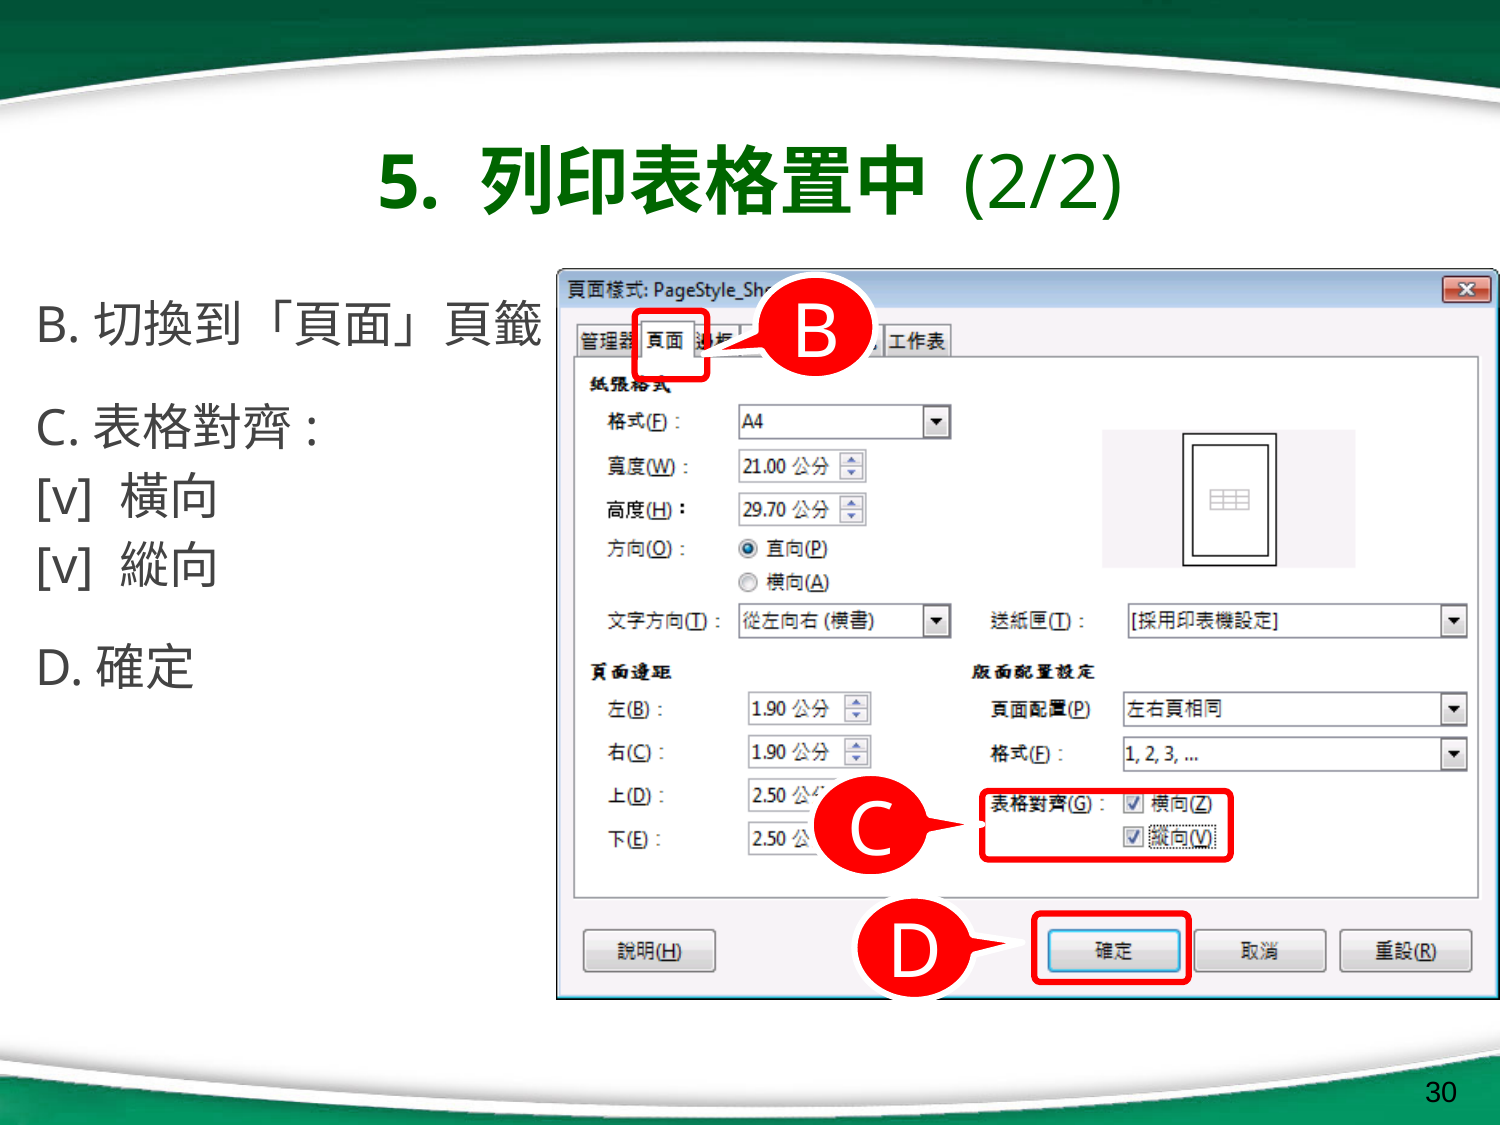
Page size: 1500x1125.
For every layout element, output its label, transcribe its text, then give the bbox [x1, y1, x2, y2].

slide_number ‹#› [1410, 1056, 1500, 1125]
list B.切換到「頁面」頁籤 C.表格對齊: [v] 橫向 [v] 縱向 D.確定 [20, 268, 555, 1000]
title 5. 列印表格置中 (2/2) [51, 112, 1449, 246]
picture [0, 0, 1500, 1125]
